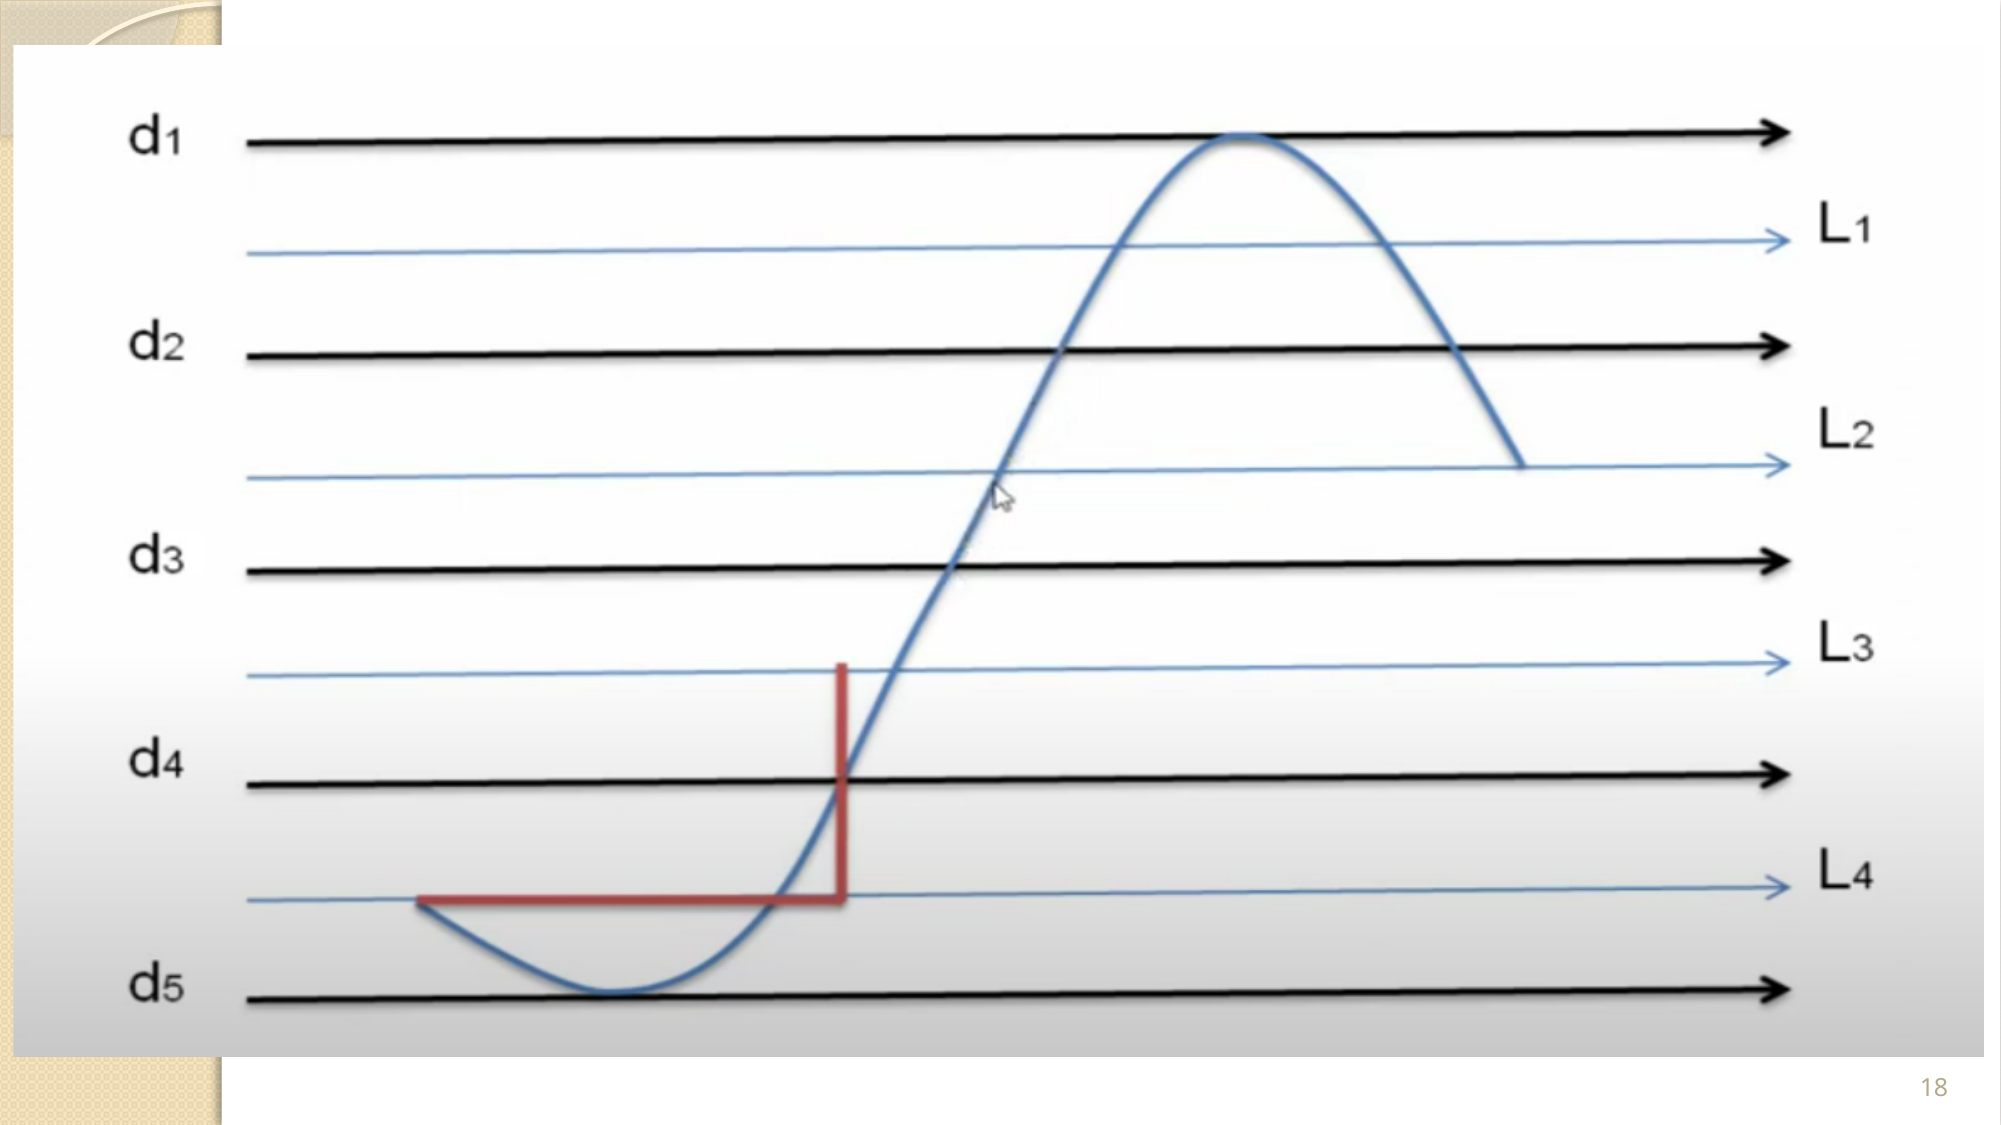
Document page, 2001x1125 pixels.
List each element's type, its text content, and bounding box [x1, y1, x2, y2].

slide_number 18 [1883, 1065, 1984, 1113]
picture [13, 44, 1985, 1057]
